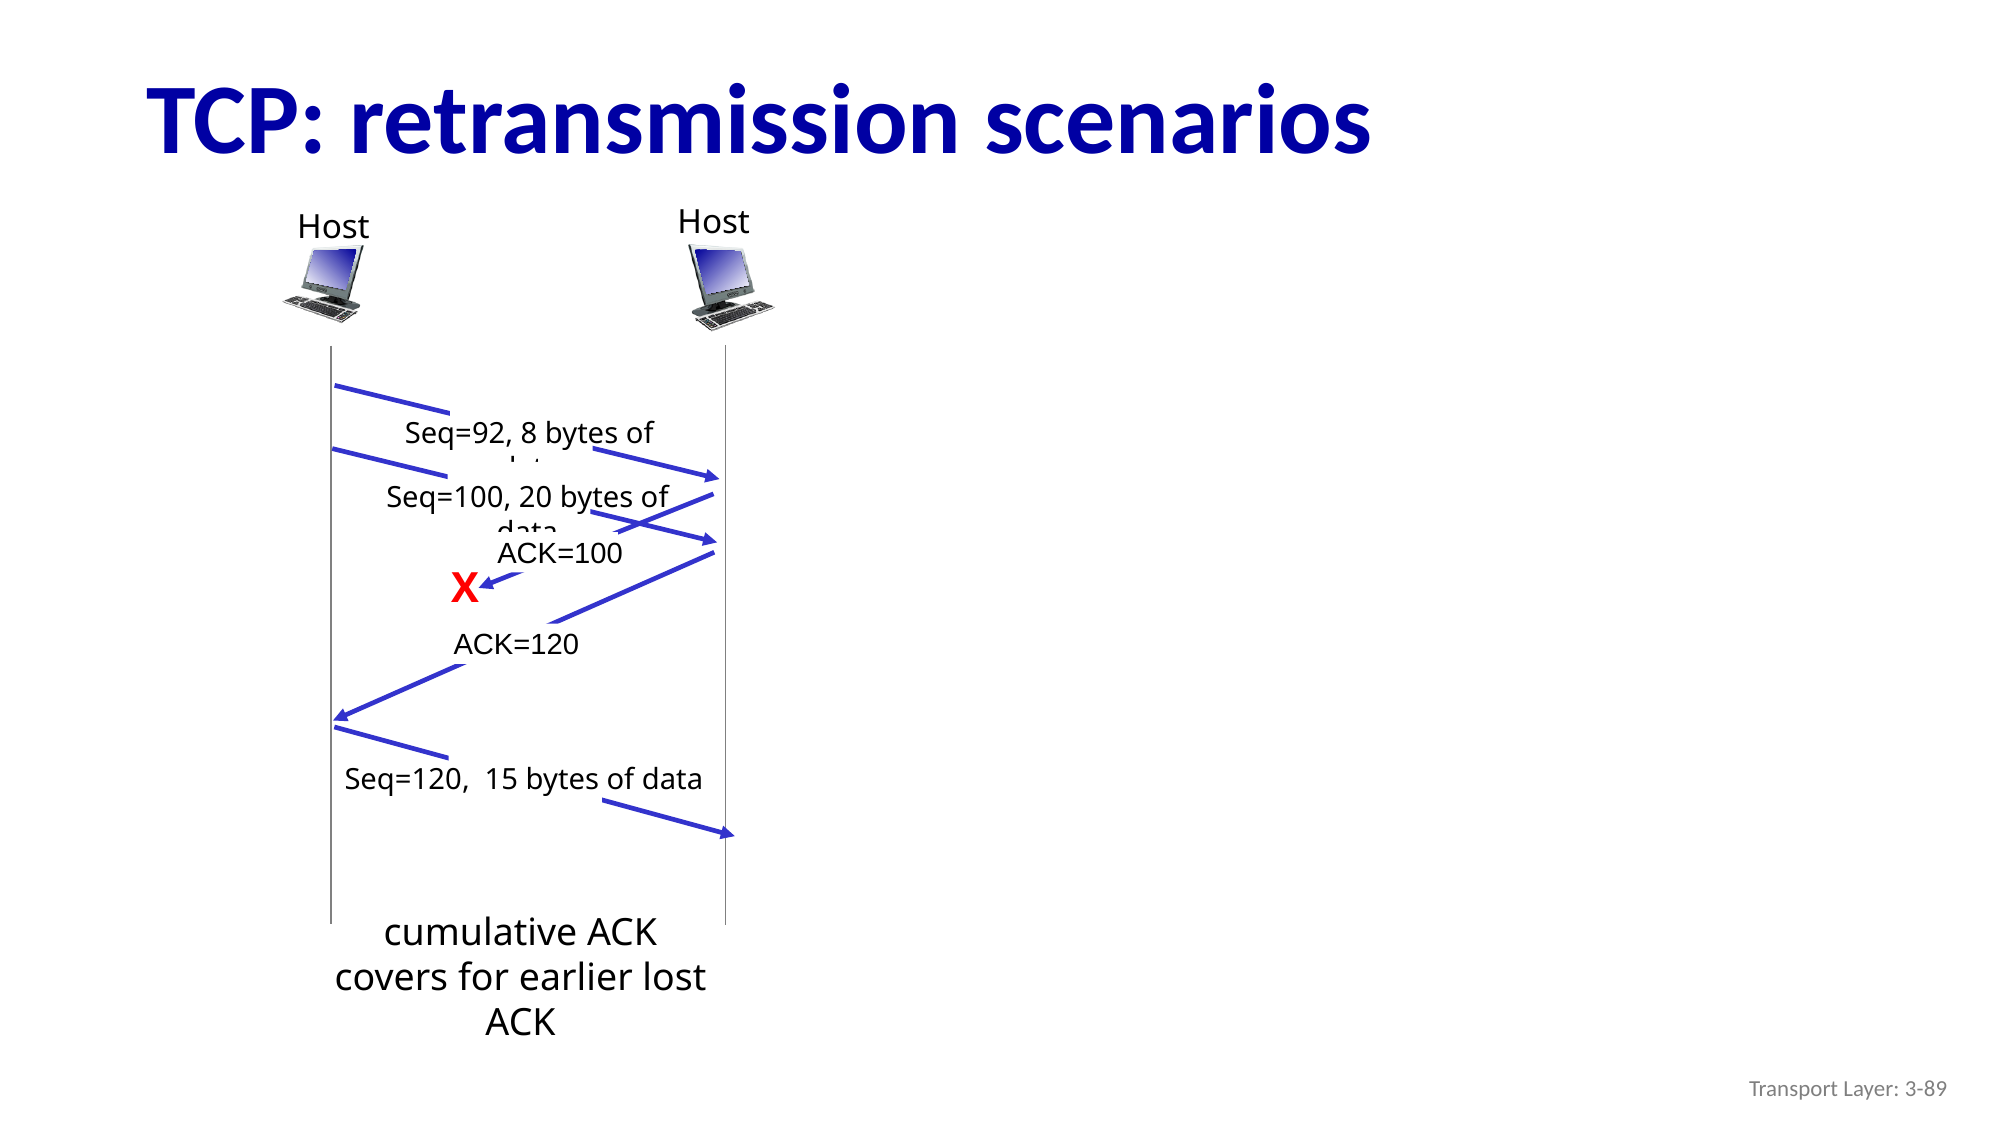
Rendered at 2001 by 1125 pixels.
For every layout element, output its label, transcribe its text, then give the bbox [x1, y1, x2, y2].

text_box Host B [650, 193, 778, 288]
text_box Host A [269, 198, 397, 293]
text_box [261, 240, 366, 329]
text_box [332, 493, 715, 721]
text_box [684, 239, 796, 338]
text_box cumulative ACK covers for earlier lost ACK [311, 899, 730, 1050]
slide_number Transport Layer: 3-89 [1512, 1056, 1963, 1117]
title TCP: retransmission scenarios [131, 47, 2000, 195]
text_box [331, 448, 718, 500]
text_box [335, 385, 720, 448]
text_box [329, 726, 766, 872]
